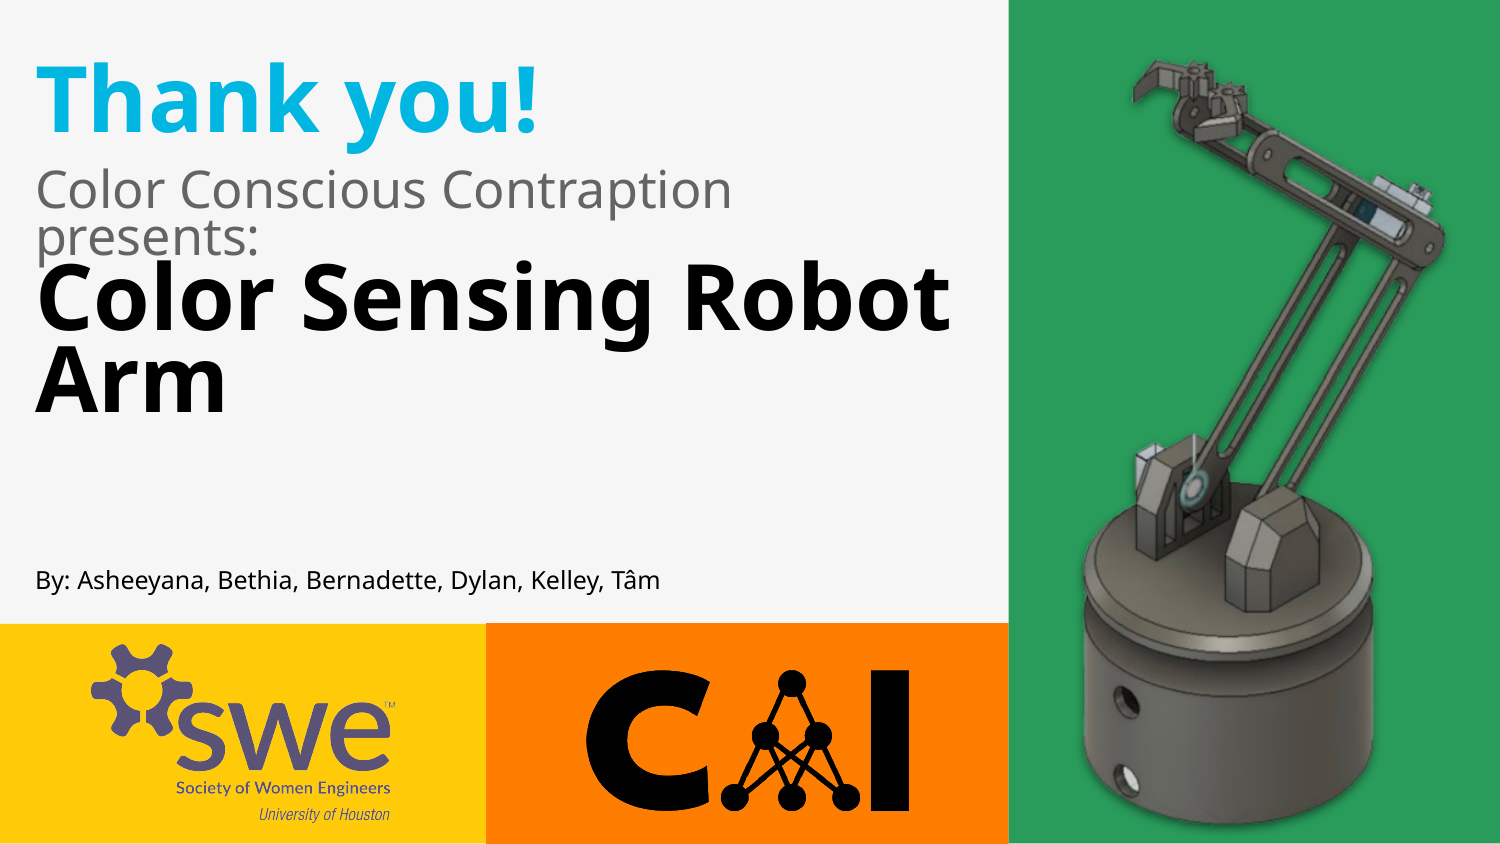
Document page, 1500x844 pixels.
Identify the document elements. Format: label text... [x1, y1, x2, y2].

text_box [1008, 0, 1500, 844]
text_box [0, 623, 484, 844]
picture [1020, 14, 1483, 829]
text_box By: Asheeyana, Bethia, Bernadette, Dylan, Kelley, Tâm [20, 549, 839, 621]
picture [91, 644, 395, 824]
text_box Thank you! [20, 51, 983, 312]
picture [485, 623, 1009, 844]
text_box Color Conscious Contraption presents: Color Sensing Robot Arm [20, 312, 983, 417]
